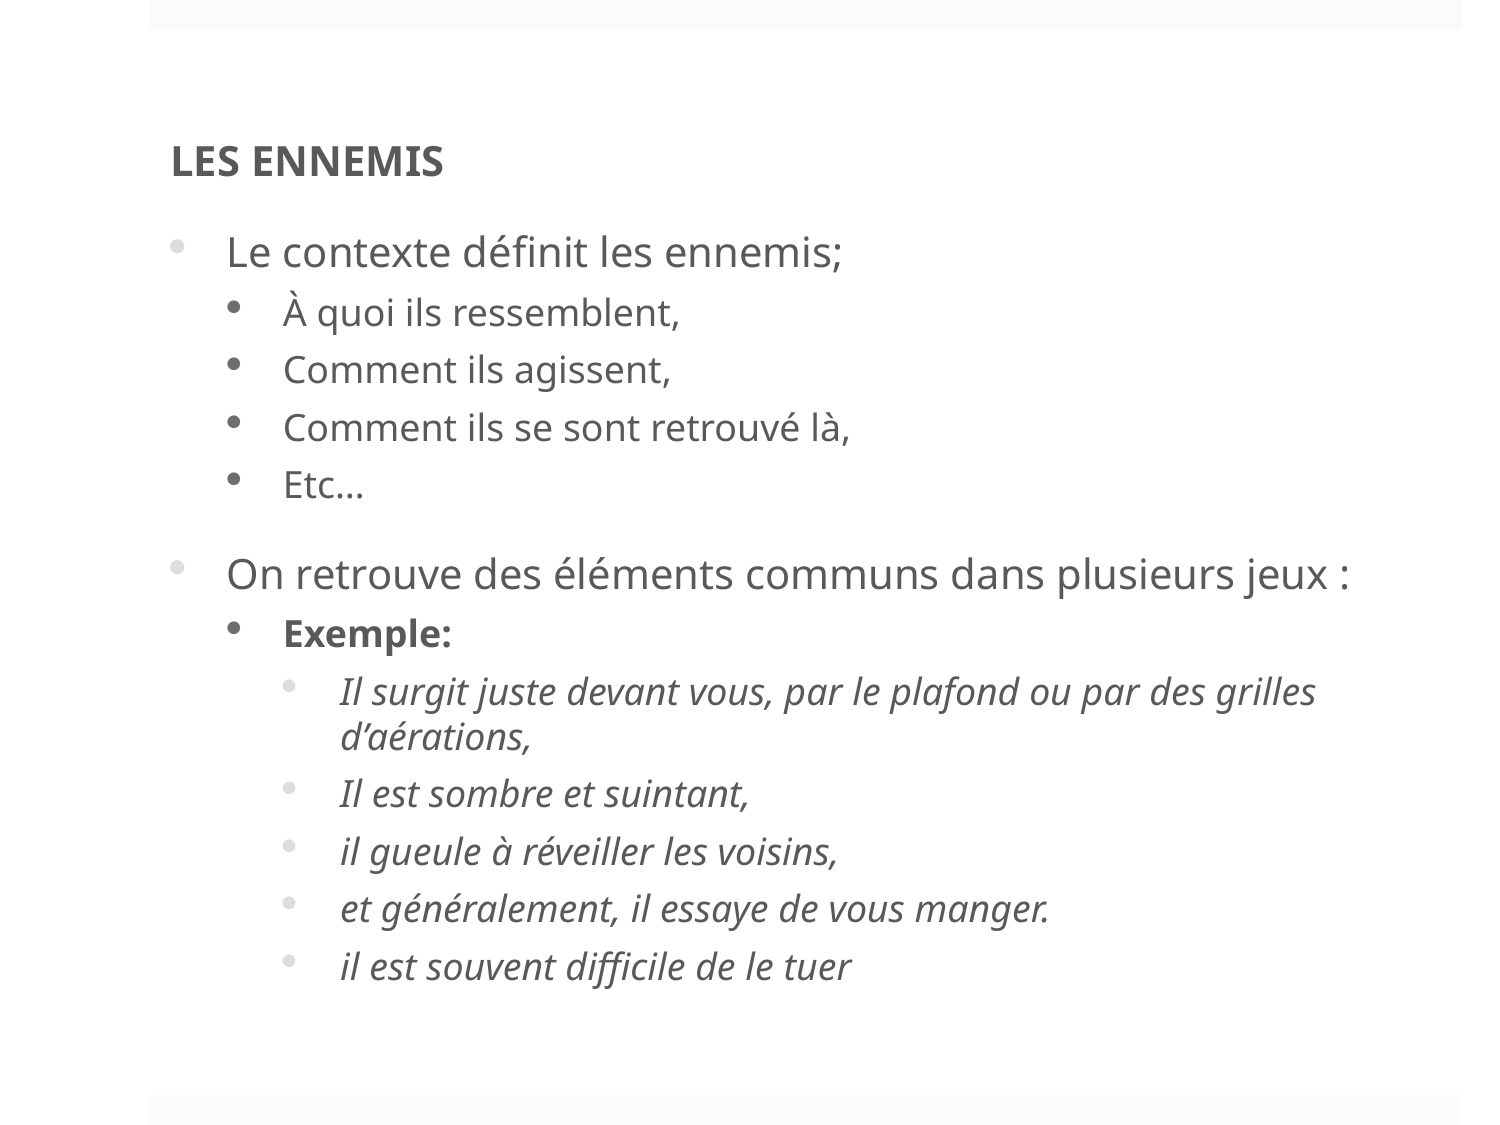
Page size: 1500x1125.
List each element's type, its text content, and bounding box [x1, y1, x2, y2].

text_box LES ENNEMIS Le contexte définit les ennemis; À quoi ils ressemblent, Comment ils agissent, Comment ils se sont retrouvé là, Etc… On retrouve des éléments communs dans plusieurs jeux : Exemple: Il surgit juste devant vous, par le plafond ou par des grilles d’aérations, Il est sombre et suintant, il gueule à réveiller les voisins, et généralement, il essaye de vous manger. il est souvent difficile de le tuer [155, 126, 1408, 699]
